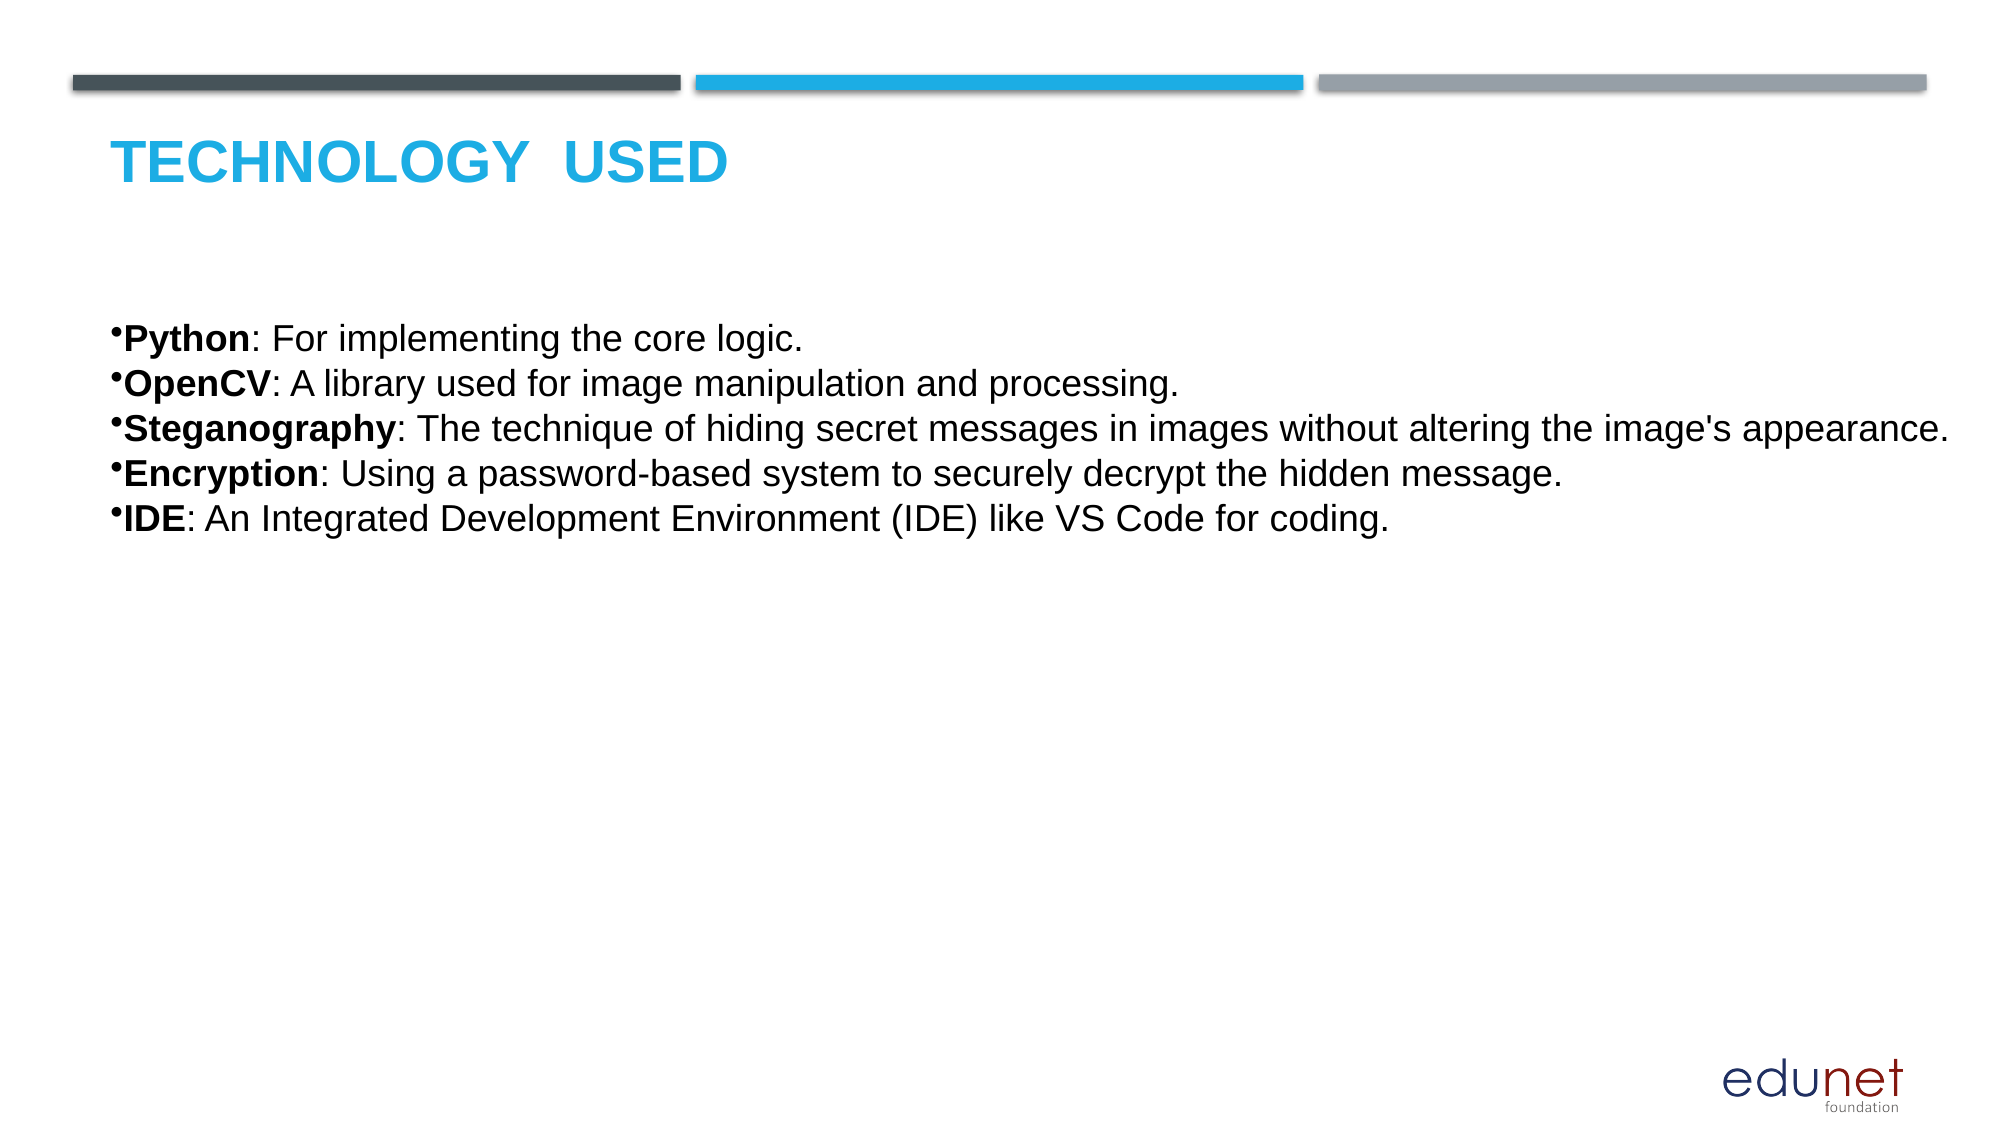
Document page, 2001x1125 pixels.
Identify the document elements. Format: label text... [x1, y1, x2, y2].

list Python: For implementing the core logic. OpenCV: A library used for image manipulation and processing. Steganography: The technique of hiding secret messages in images without altering the image's appearance. Encryption: Using a password-based system to securely decrypt the hidden message. IDE: An Integrated Development Environment (IDE) like VS Code for coding. [95, 100, 1986, 754]
picture [1719, 1056, 1905, 1116]
